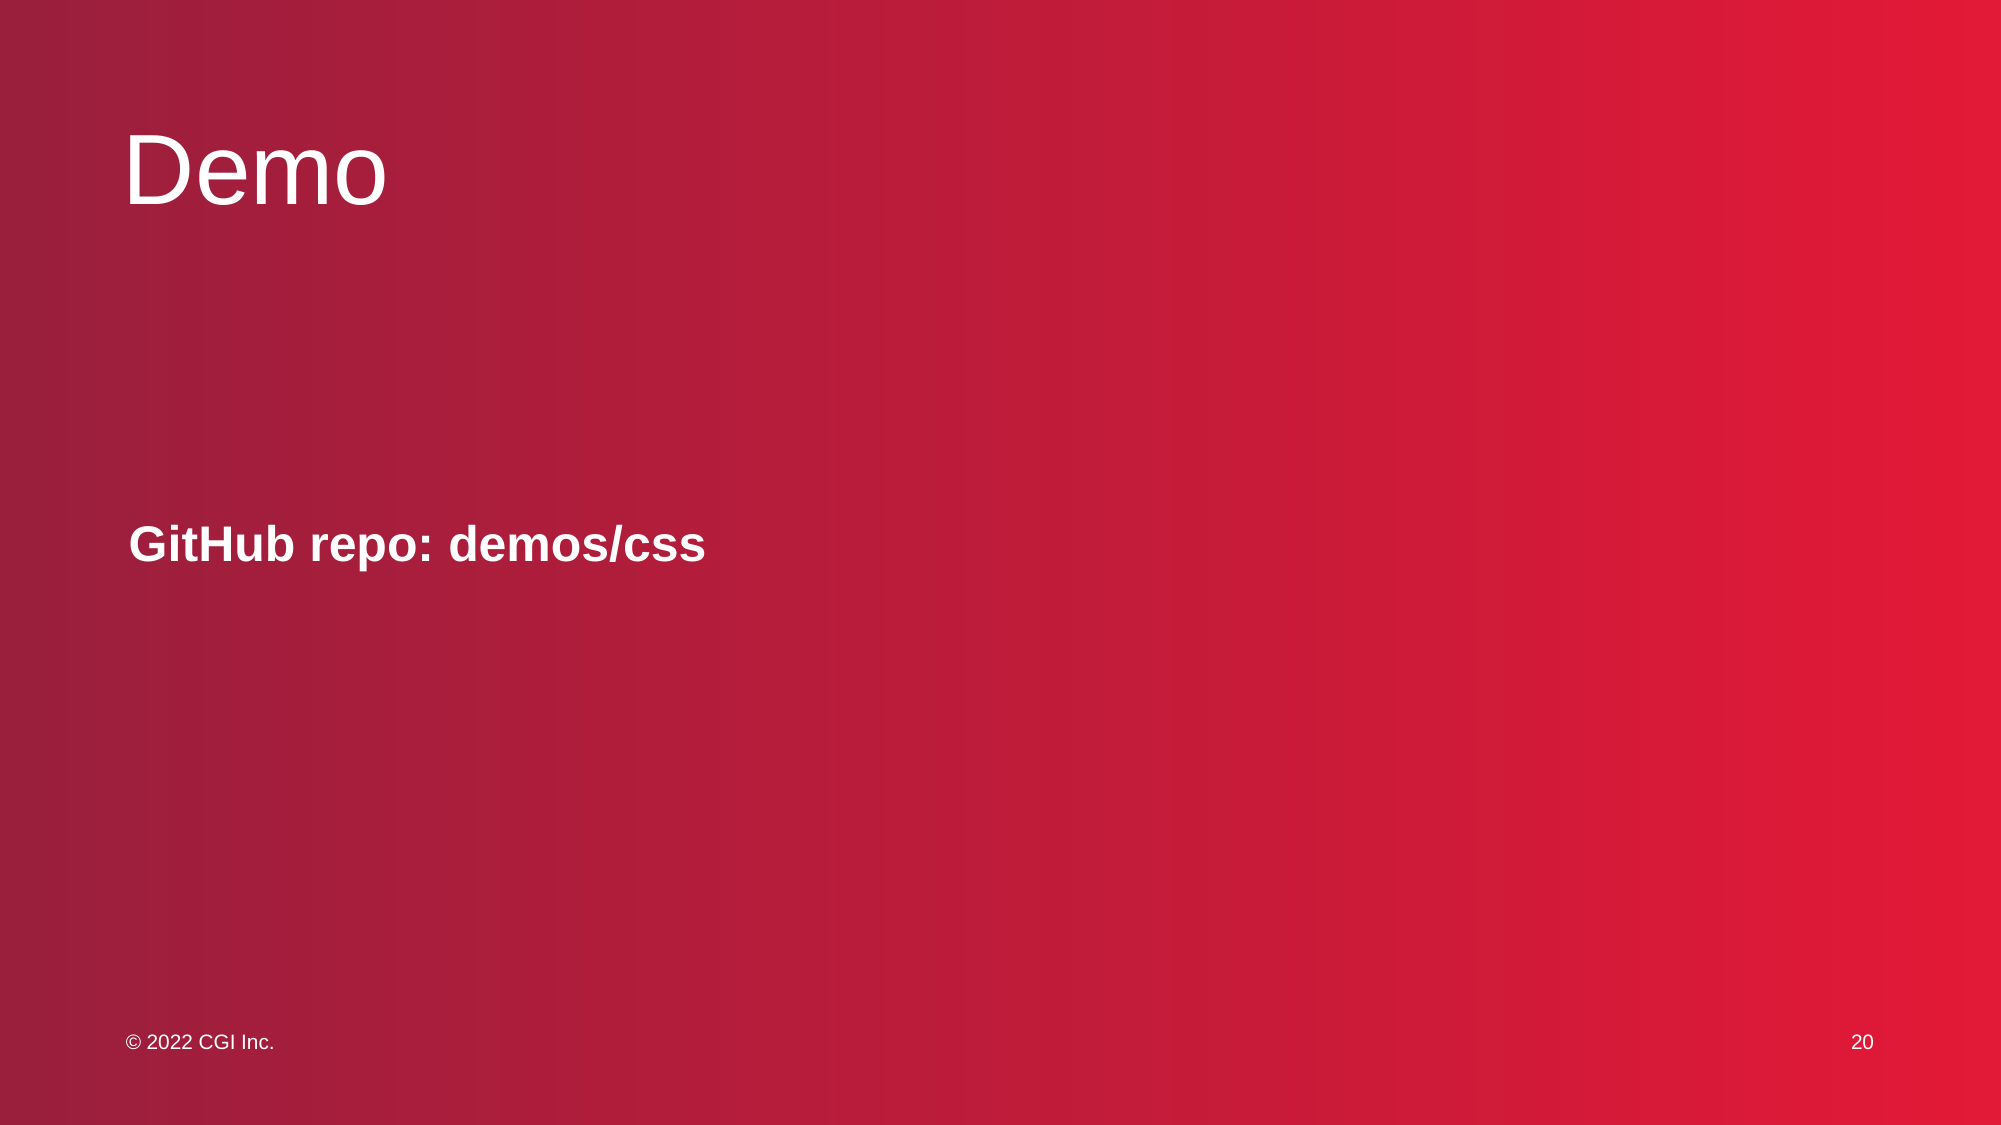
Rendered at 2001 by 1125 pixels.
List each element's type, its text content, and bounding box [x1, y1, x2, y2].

slide_number 20 [1831, 1027, 1875, 1056]
subtitle GitHub repo: demos/css [128, 511, 1133, 849]
title Demo [122, 104, 1130, 470]
